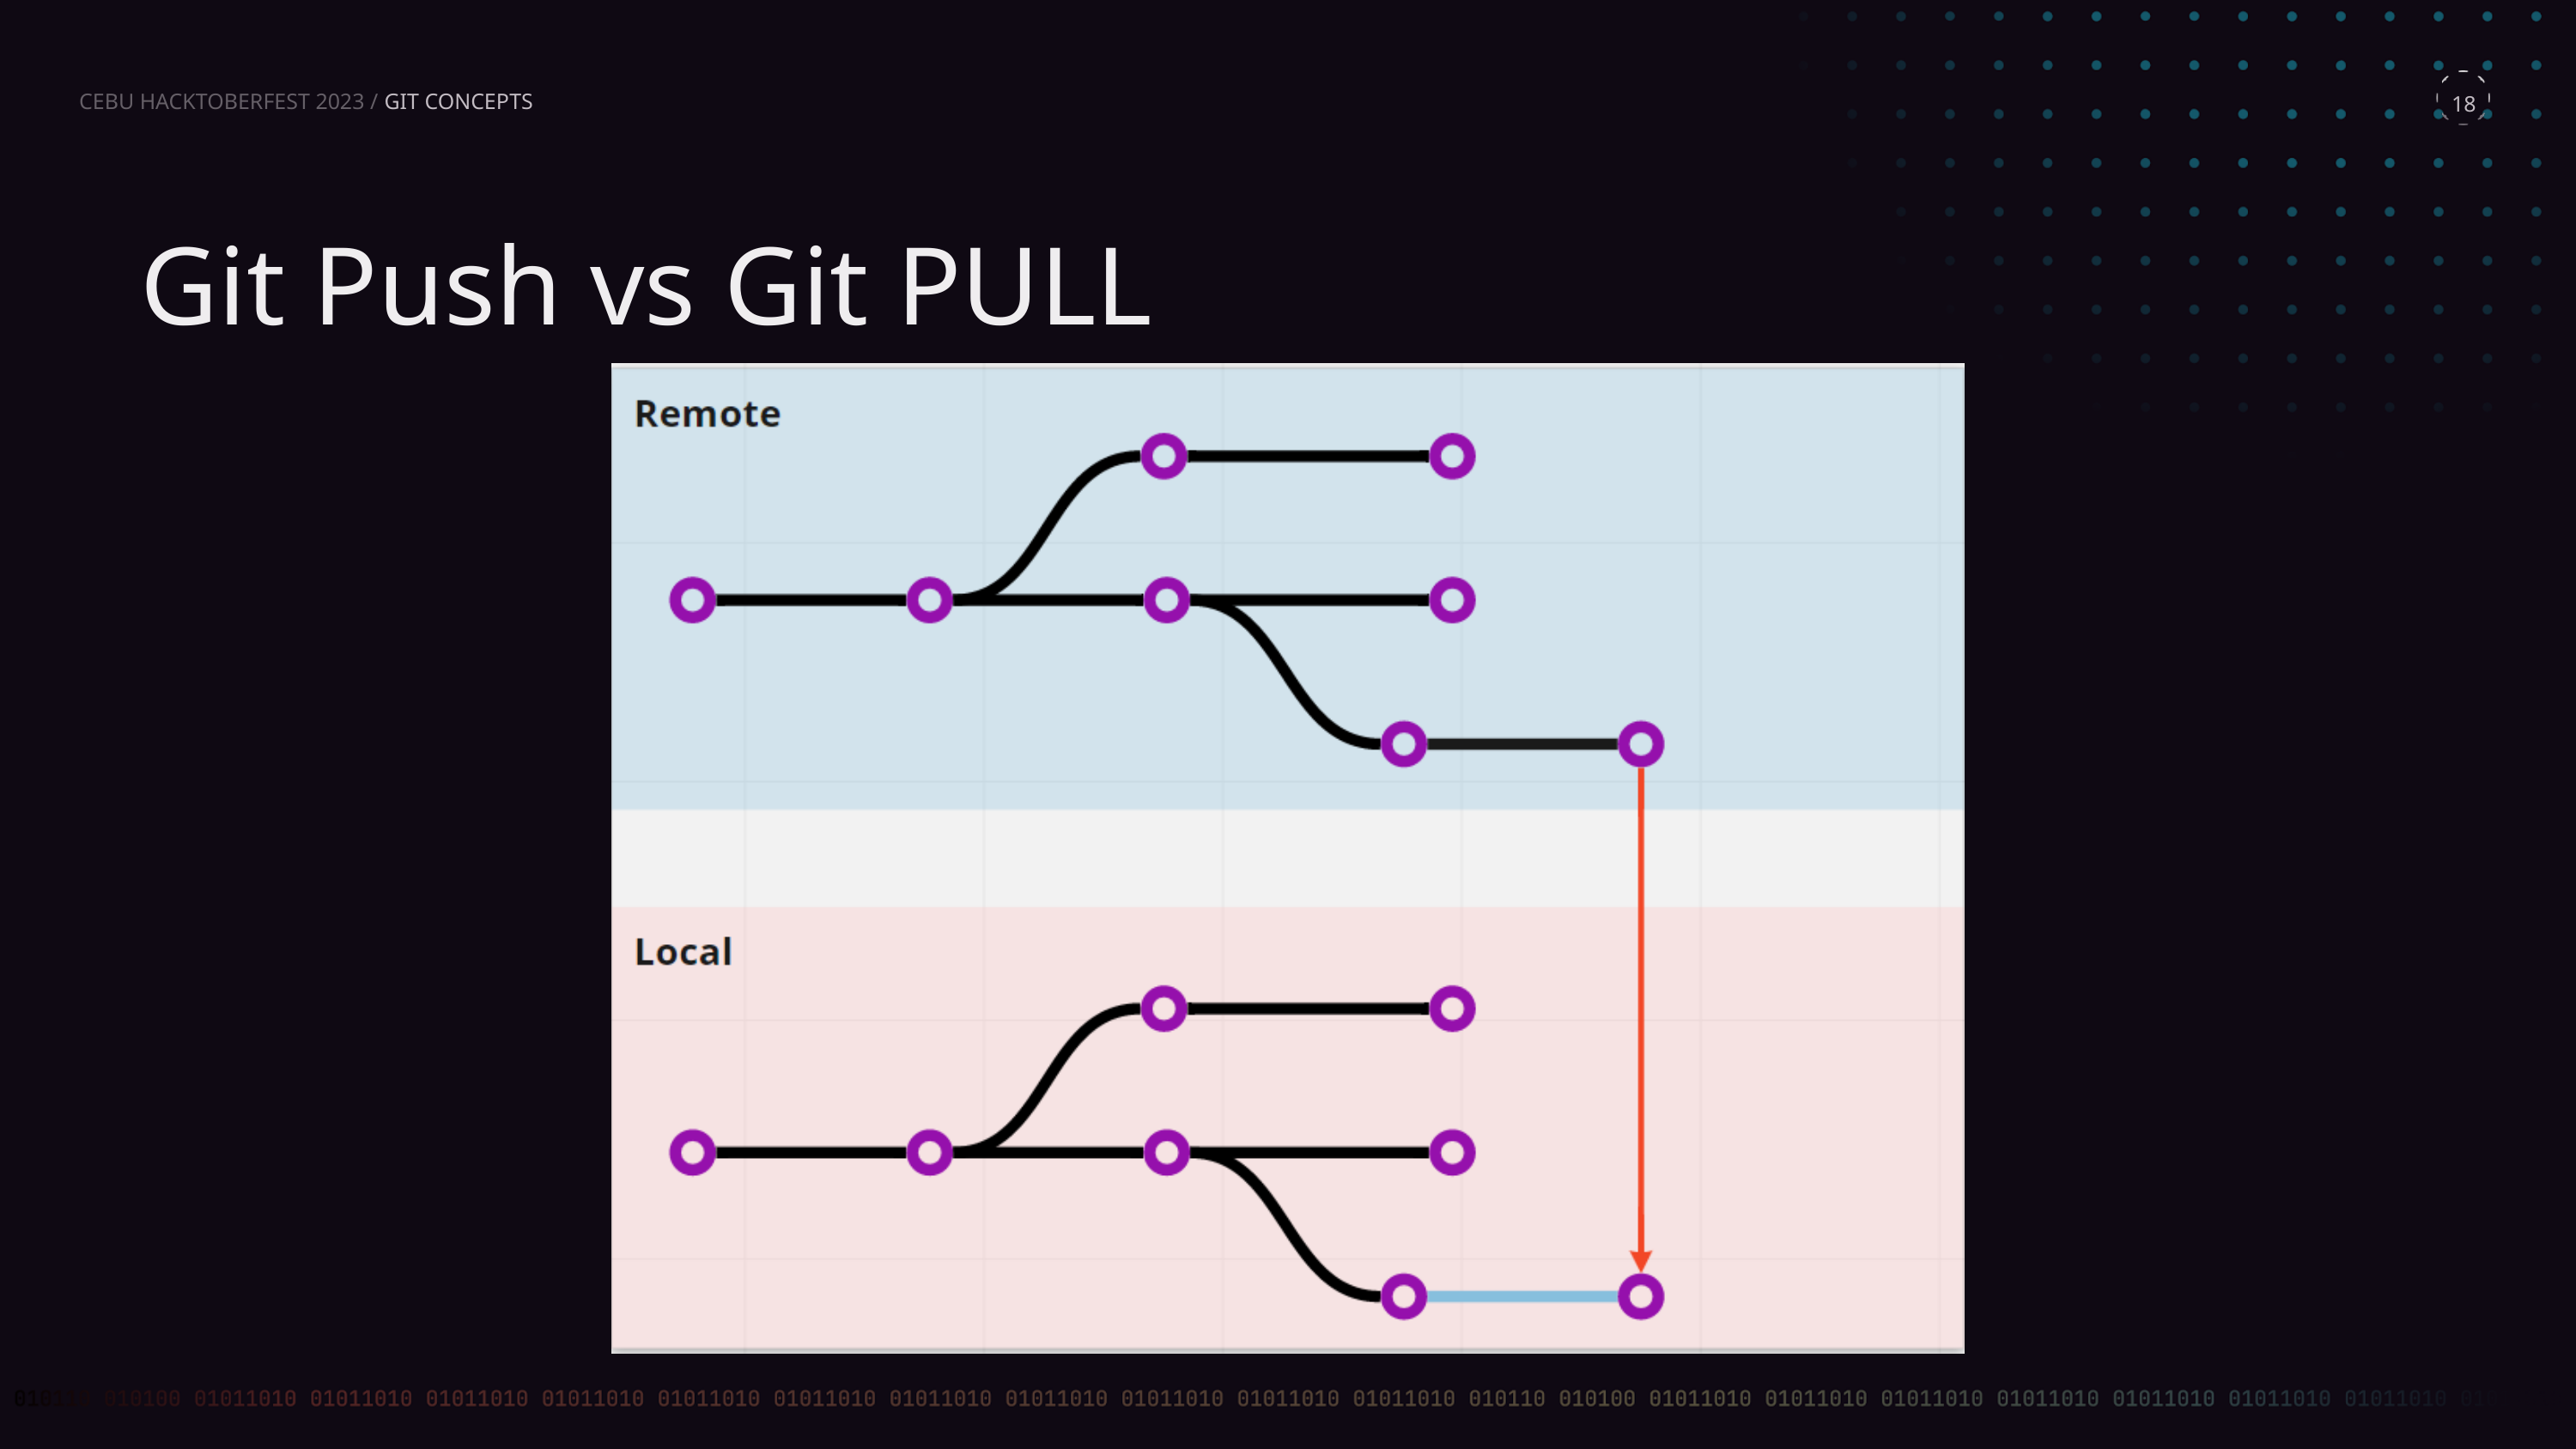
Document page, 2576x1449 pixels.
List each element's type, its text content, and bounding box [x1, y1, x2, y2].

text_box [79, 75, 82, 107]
text_box Git Push vs Git PULL [140, 217, 2494, 336]
picture [0, 0, 2576, 1449]
